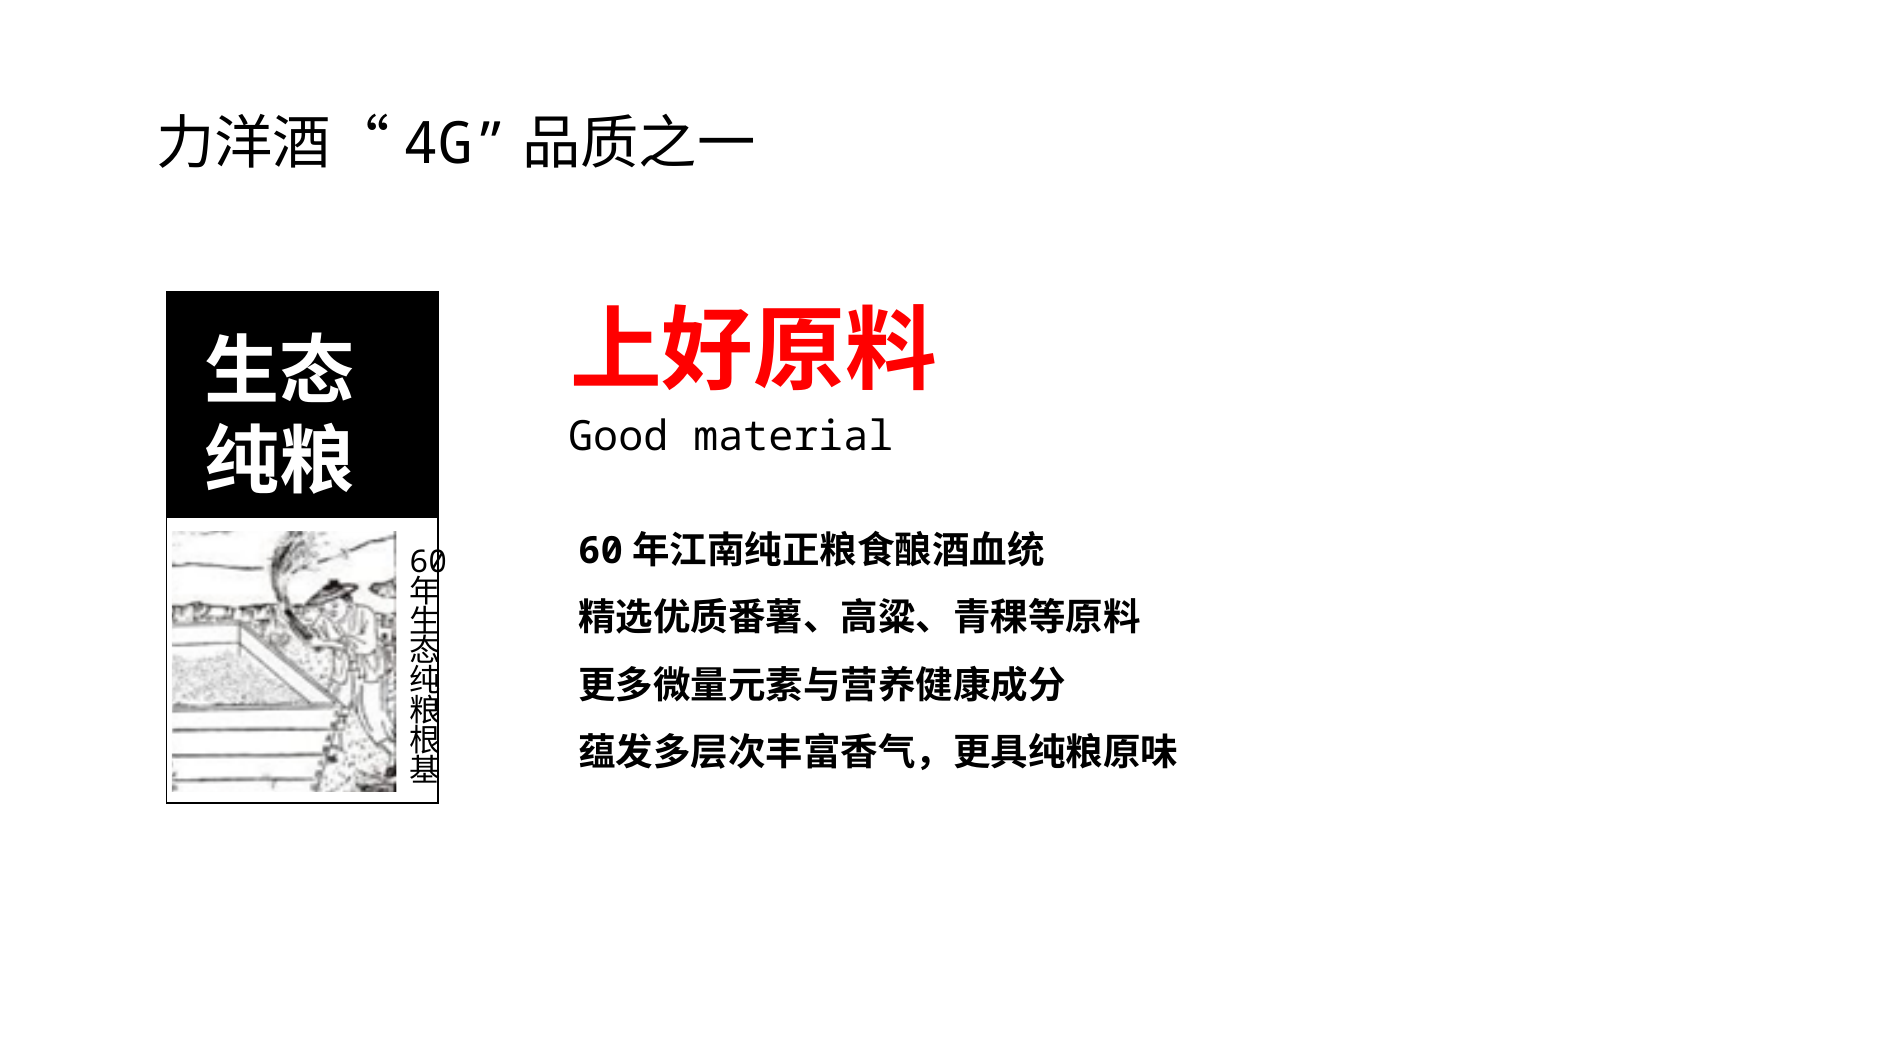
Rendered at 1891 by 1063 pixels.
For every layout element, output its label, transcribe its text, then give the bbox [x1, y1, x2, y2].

text_box 60年生态纯粮根基 [399, 540, 468, 796]
text_box 生态纯粮 [189, 314, 415, 510]
text_box 60年江南纯正粮食酿酒血统 精选优质番薯、高粱、青稞等原料 更多微量元素与营养健康成分 蕴发多层次丰富香气，更具纯粮原味 [563, 495, 1560, 781]
text_box [166, 518, 439, 540]
text_box Good material [553, 401, 908, 467]
text_box [166, 291, 439, 518]
picture [171, 531, 397, 792]
text_box 力洋酒“4G”品质之一 [141, 98, 851, 183]
text_box 上好原料 [555, 282, 978, 408]
text_box [166, 793, 439, 804]
